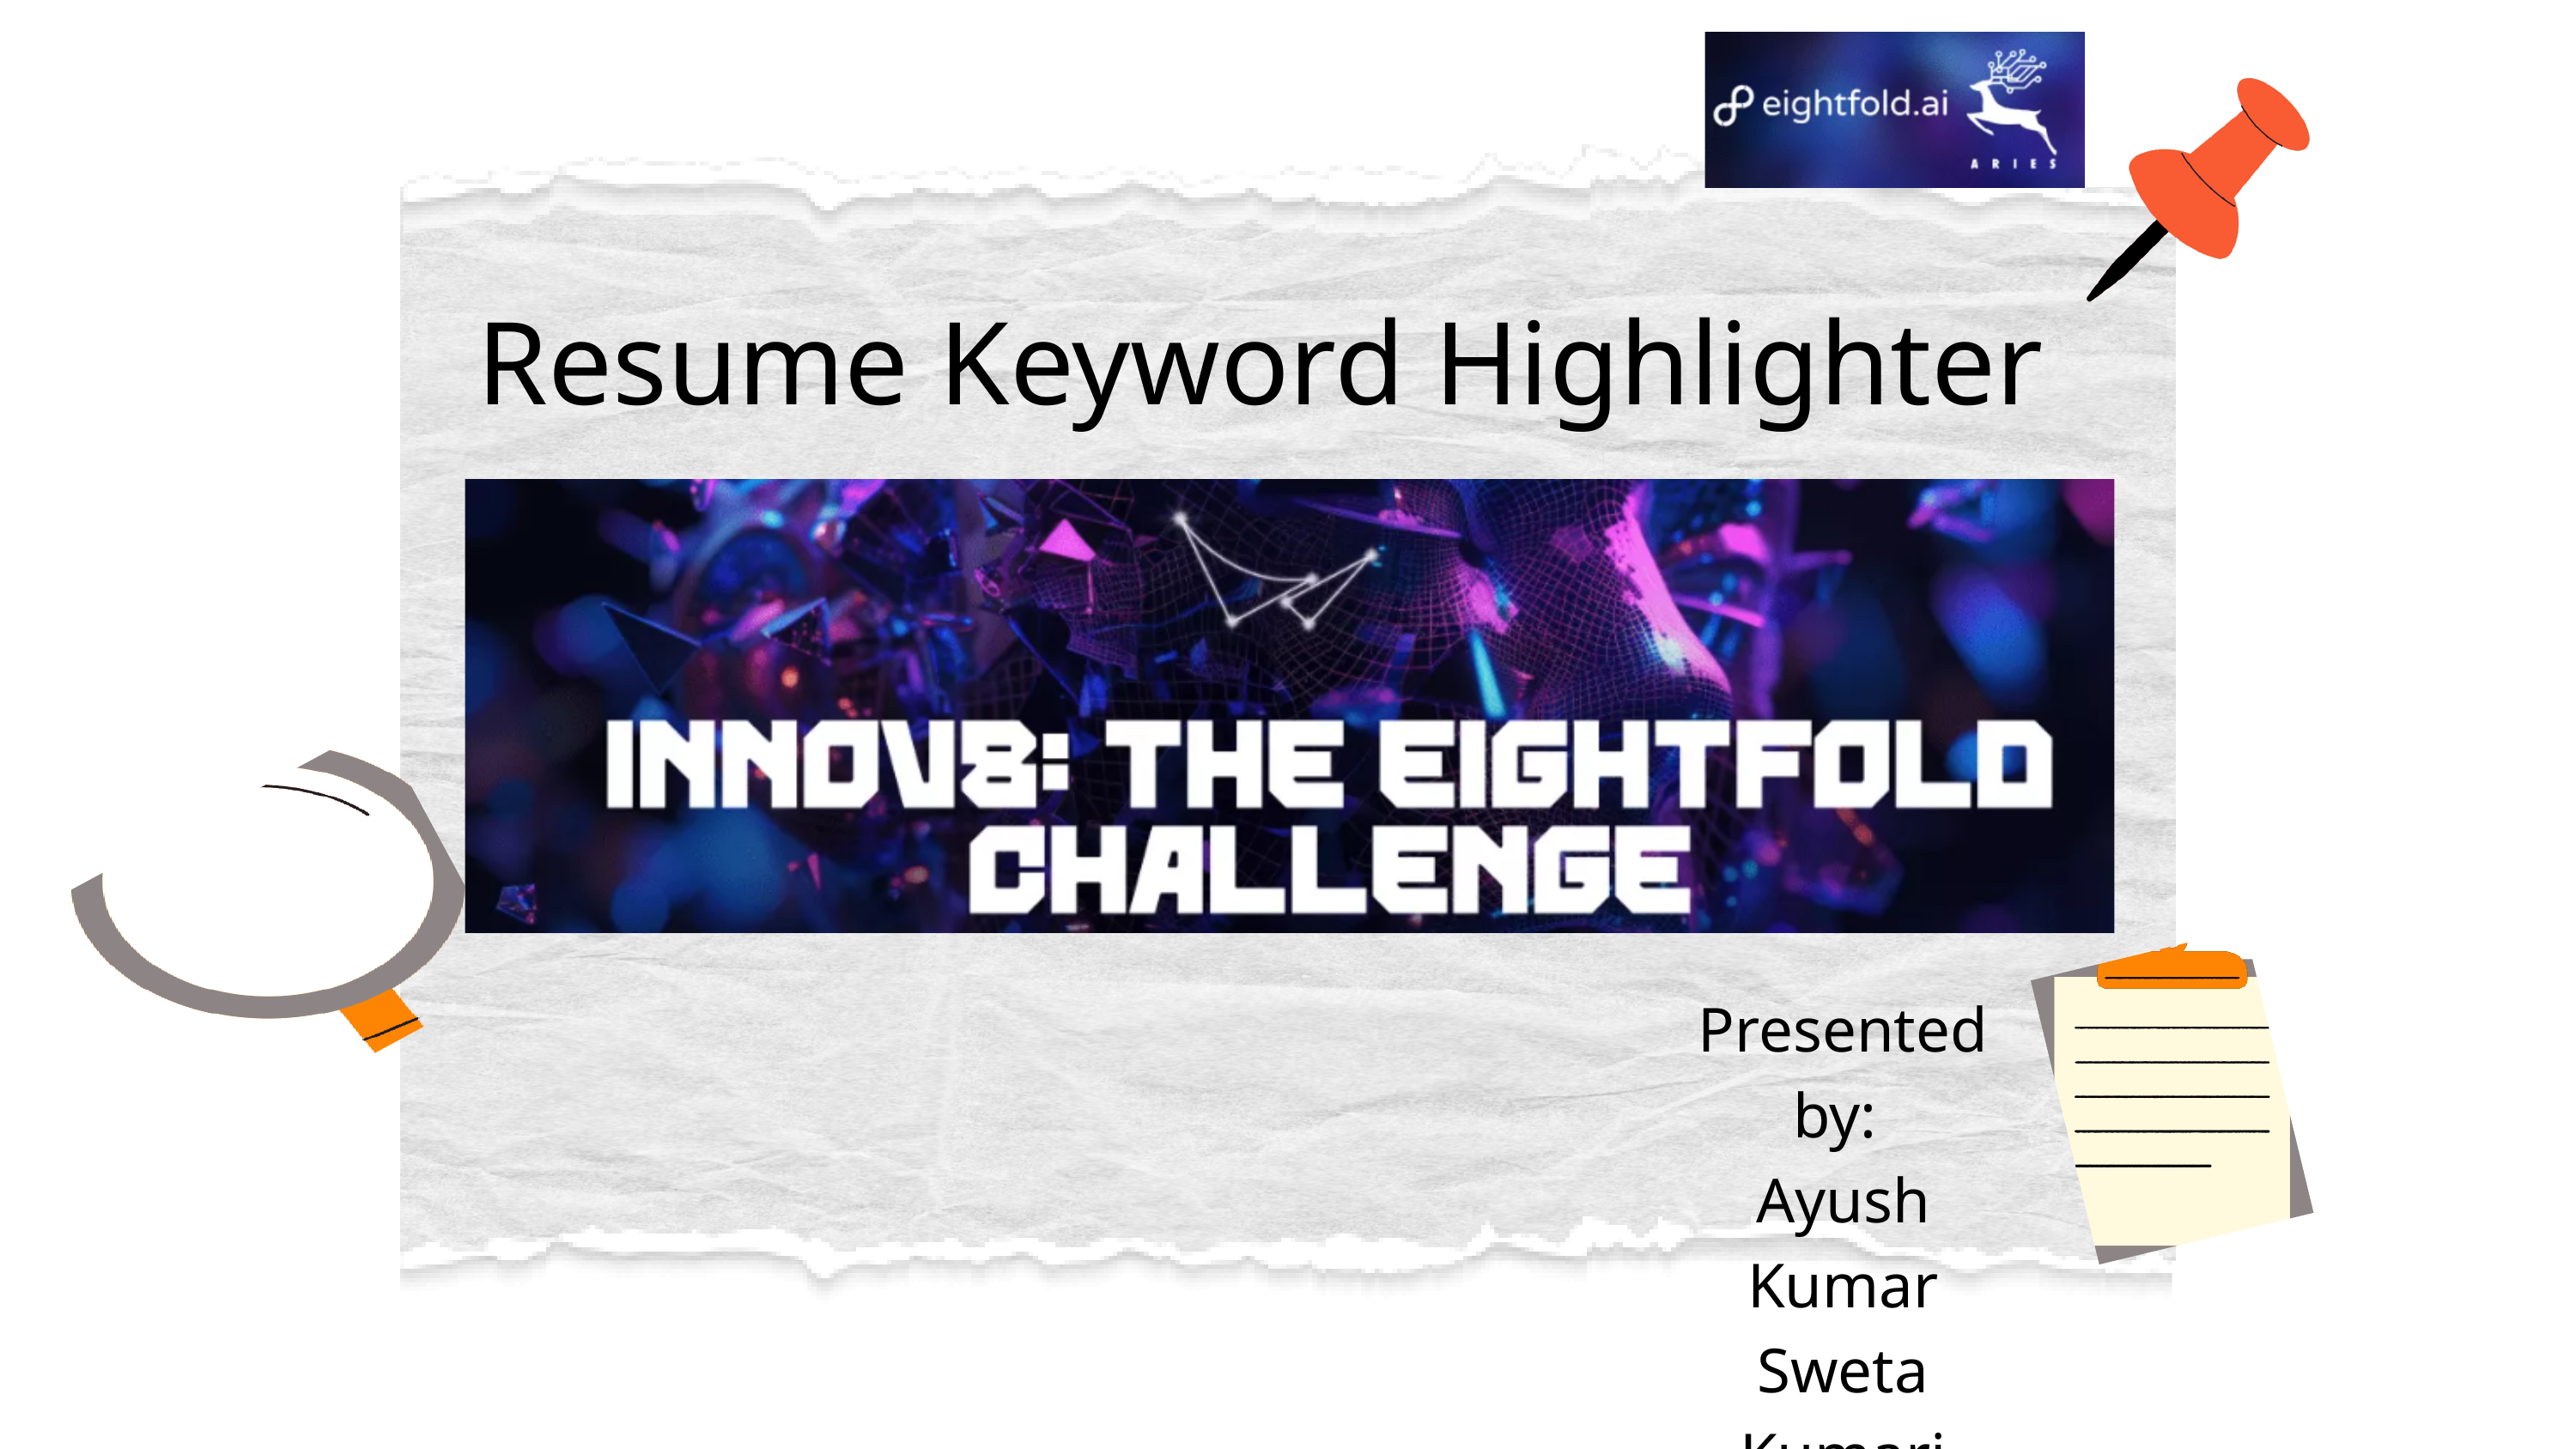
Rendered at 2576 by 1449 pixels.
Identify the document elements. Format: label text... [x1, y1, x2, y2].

text_box [400, 187, 2176, 1212]
text_box [2085, 73, 2314, 303]
text_box [400, 1212, 1675, 1309]
text_box [2172, 1246, 2176, 1261]
text_box Presented by: Ayush Kumar Sweta Kumari [1675, 979, 2011, 1449]
text_box Resume Keyword Highlighter [435, 267, 2085, 428]
text_box [465, 479, 2115, 933]
text_box [1704, 32, 2085, 188]
text_box [43, 724, 515, 1158]
text_box [404, 144, 2085, 242]
text_box [2011, 1212, 2172, 1309]
text_box [2030, 928, 2314, 1265]
